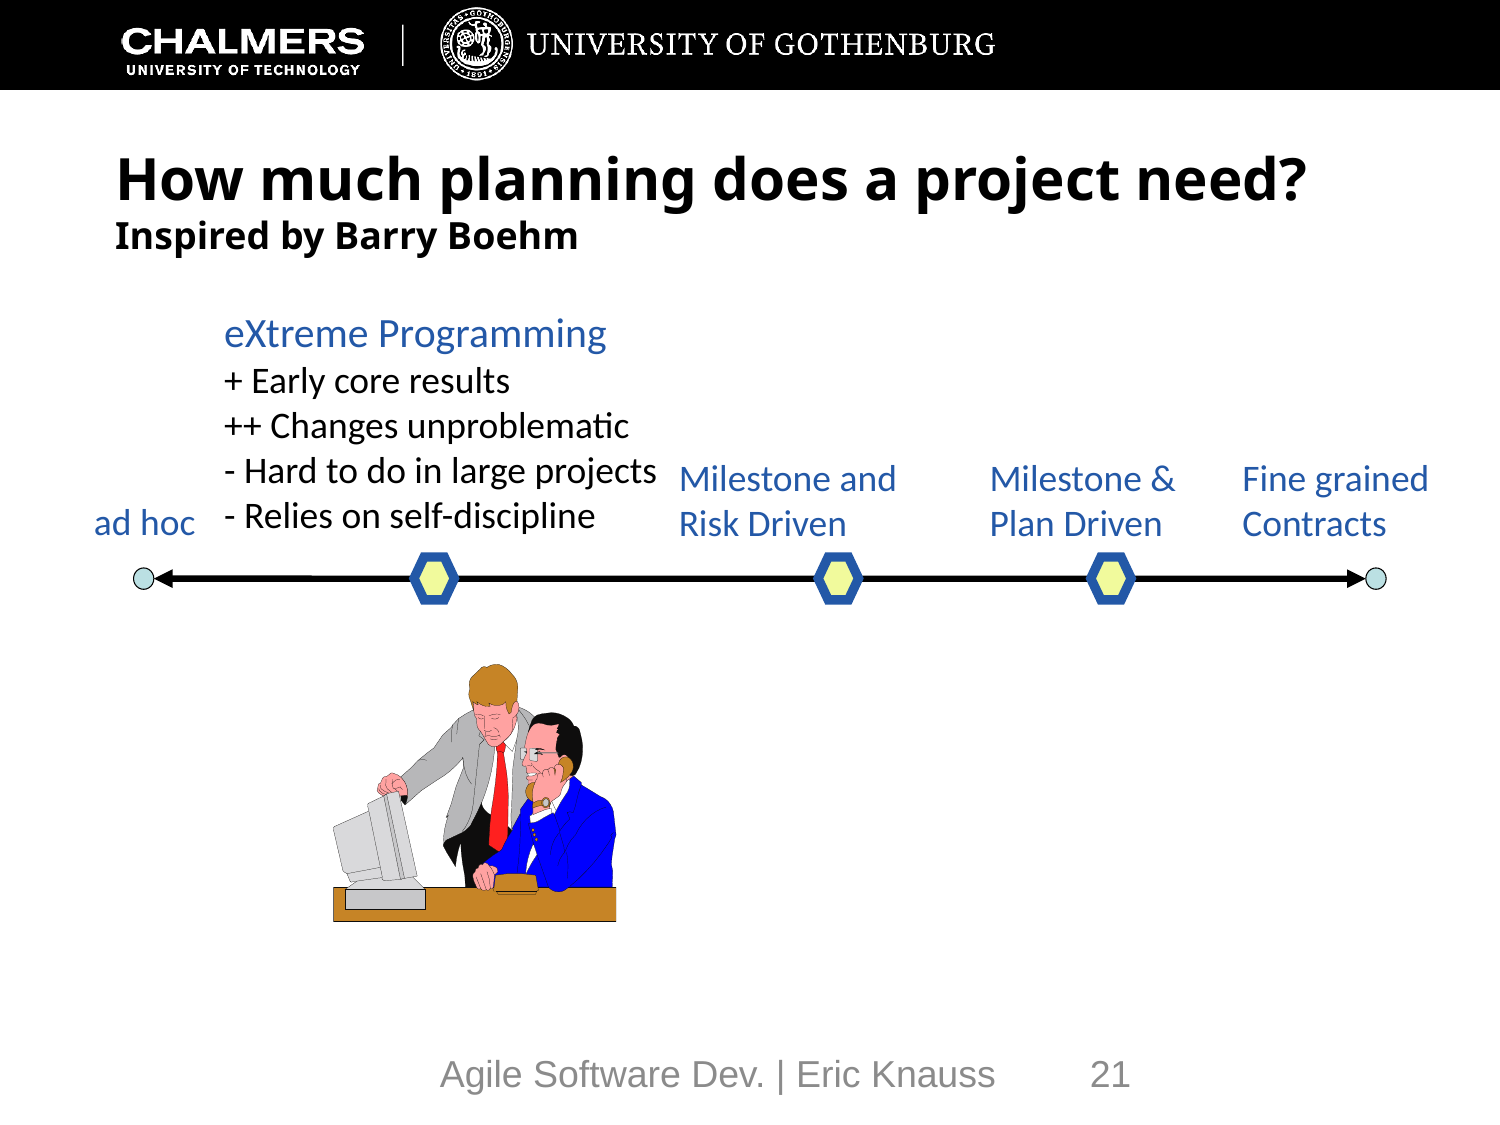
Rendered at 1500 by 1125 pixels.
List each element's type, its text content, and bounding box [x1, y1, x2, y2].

text_box [818, 556, 859, 600]
text_box [413, 556, 455, 600]
picture [333, 663, 617, 922]
text_box [154, 572, 413, 585]
title How much planning does a project need? Inspired by Barry Boehm [100, 137, 1500, 263]
text_box Fine grained Contracts [1229, 448, 1443, 551]
slide_number 21 [1074, 1042, 1425, 1103]
text_box [133, 567, 154, 590]
text_box Milestone & Plan Driven [977, 448, 1189, 551]
text_box ad hoc [81, 492, 208, 550]
picture [112, 7, 999, 84]
footer Agile Software Dev. | Eric Knauss [425, 1042, 1074, 1103]
text_box Milestone and Risk Driven [666, 448, 919, 551]
text_box [1090, 556, 1132, 600]
text_box eXtreme Programming + Early core results ++ Changes unproblematic - Hard to do in large projects - Relies on self-discipline [211, 299, 671, 543]
text_box [1365, 567, 1387, 590]
text_box [1132, 572, 1365, 585]
